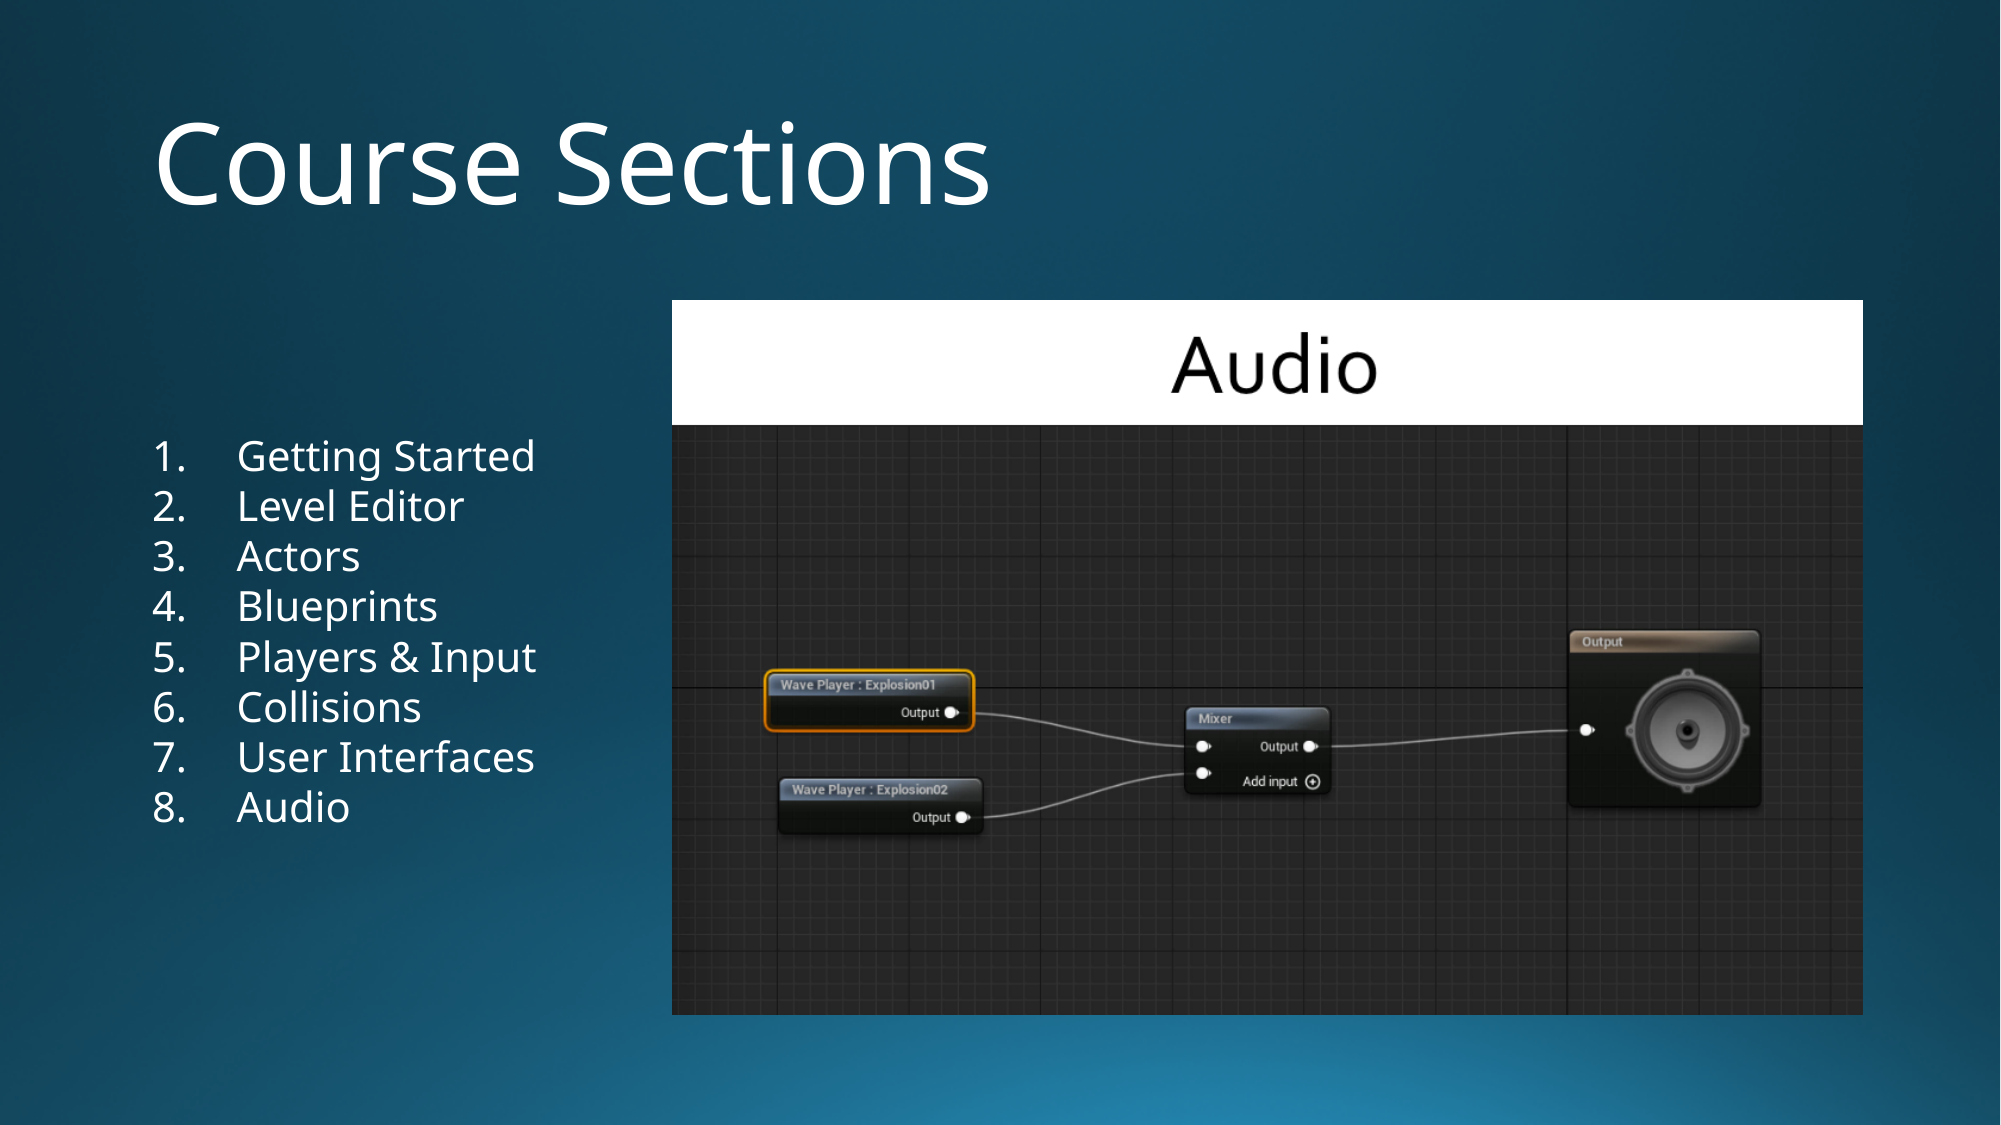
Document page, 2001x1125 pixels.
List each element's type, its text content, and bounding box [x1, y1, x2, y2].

text_box Getting Started Level Editor Actors Blueprints Players & Input Collisions User Interfaces Audio [137, 422, 560, 838]
picture [0, 0, 2001, 1125]
title Course Sections [137, 59, 1863, 278]
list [672, 300, 1863, 1015]
